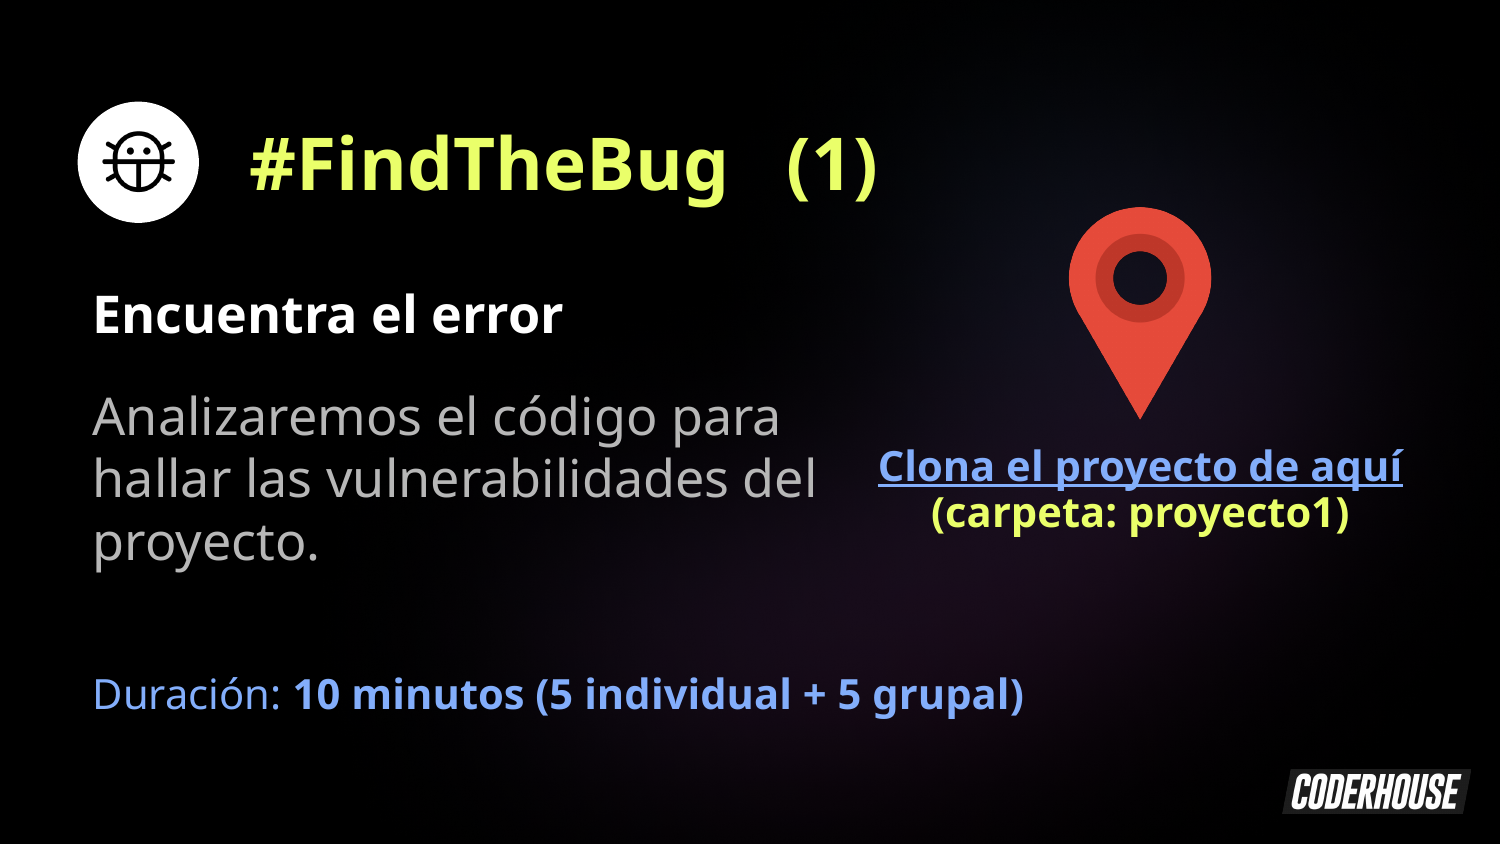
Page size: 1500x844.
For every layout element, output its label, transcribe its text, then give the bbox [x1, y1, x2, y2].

text_box Encuentra el error [77, 266, 1028, 360]
text_box Duración: 10 minutos (5 individual + 5 grupal) [77, 652, 1254, 733]
text_box #FindTheBug (1) [234, 112, 1411, 222]
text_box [77, 101, 200, 224]
text_box Analizaremos el código para hallar las vulnerabilidades del proyecto. [77, 368, 864, 586]
picture [0, 0, 1500, 844]
text_box Clona el proyecto de aquí (carpeta: proyecto1) [859, 425, 1421, 552]
